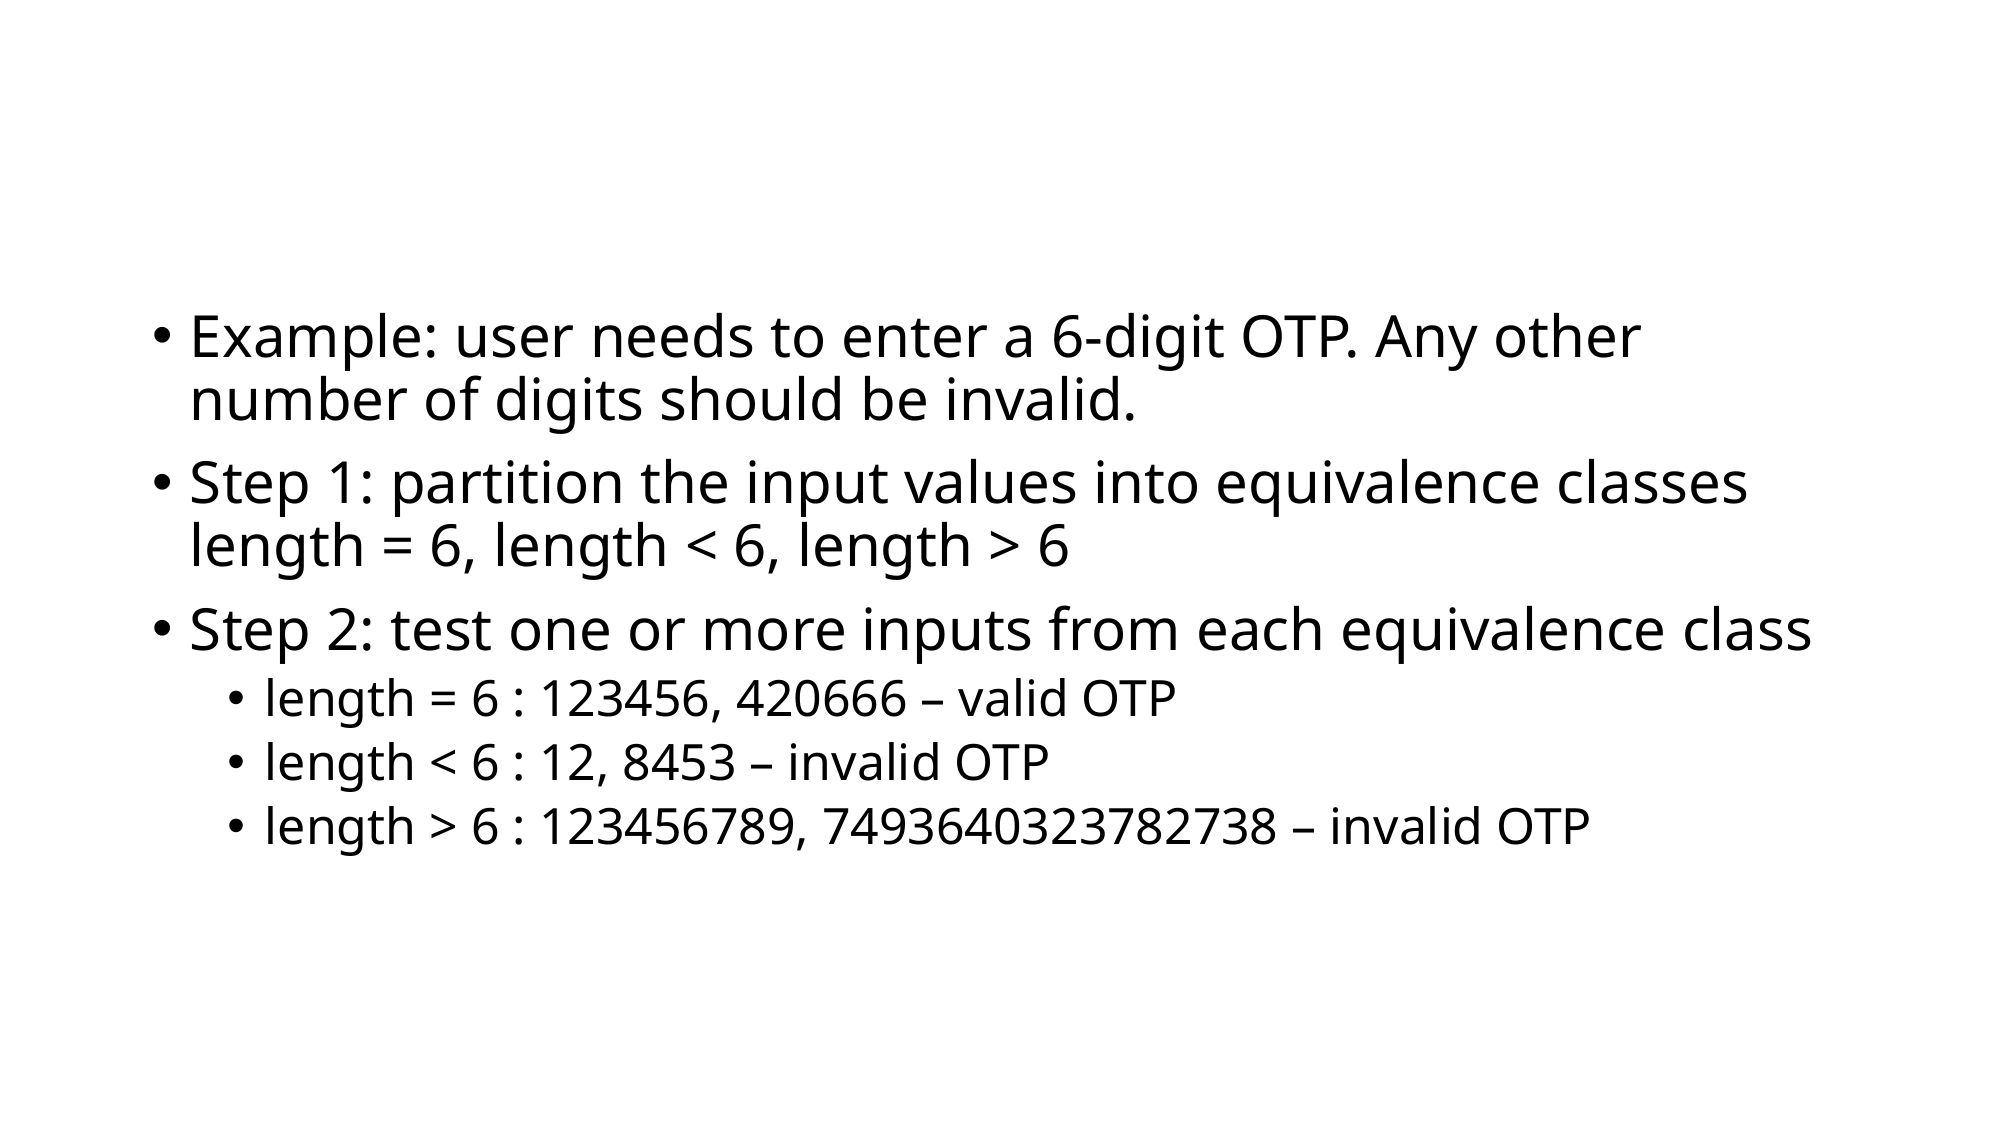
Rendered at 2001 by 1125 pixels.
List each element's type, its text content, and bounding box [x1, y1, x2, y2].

list Example: user needs to enter a 6-digit OTP. Any other number of digits should be invalid. Step 1: partition the input values into equivalence classes length = 6, length < 6, length > 6 Step 2: test one or more inputs from each equivalence class length = 6 : 123456, 420666 – valid OTP length < 6 : 12, 8453 – invalid OTP length > 6 : 123456789, 7493640323782738 – invalid OTP [137, 299, 1863, 1014]
